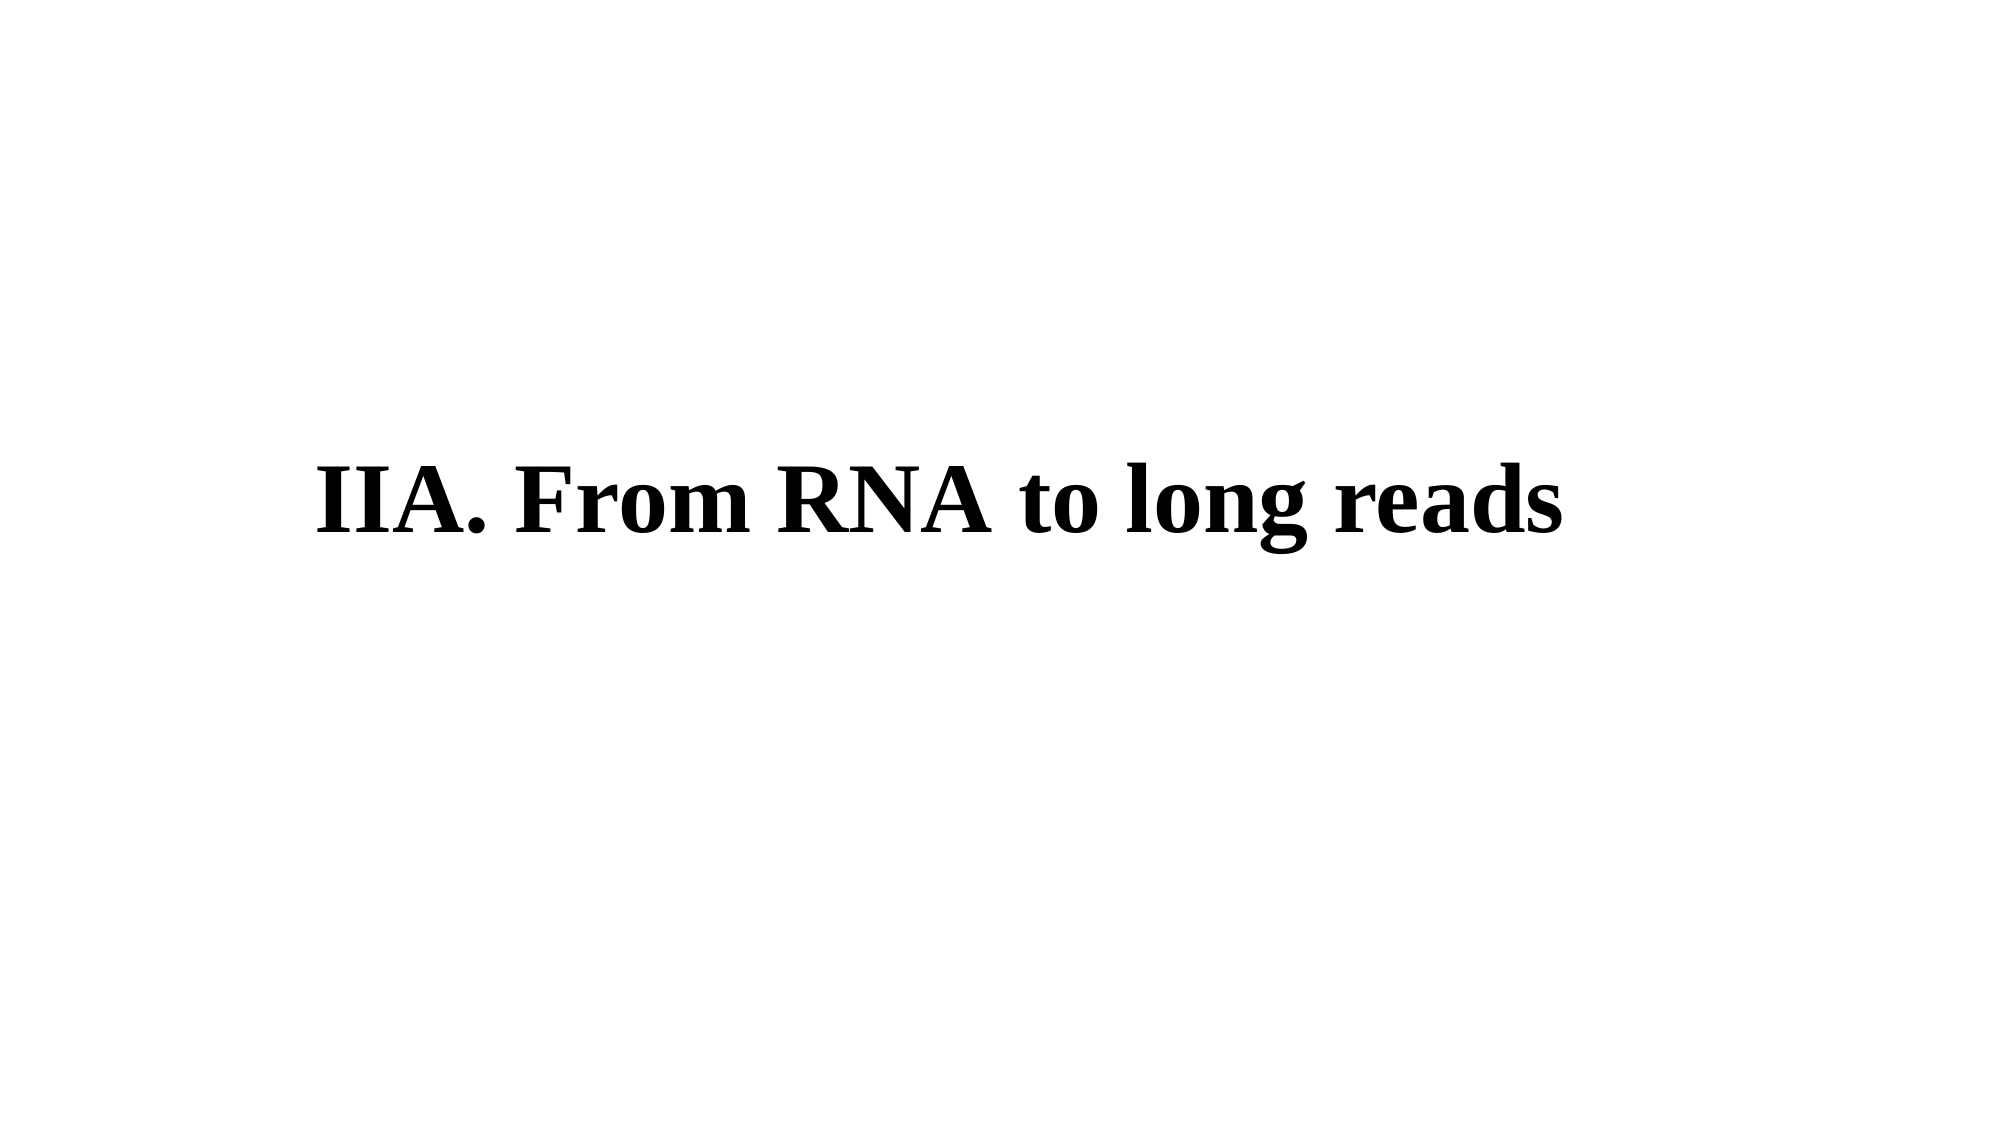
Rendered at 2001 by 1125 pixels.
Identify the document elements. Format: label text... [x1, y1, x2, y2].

title IIA. From RNA to long reads [312, 430, 1675, 621]
